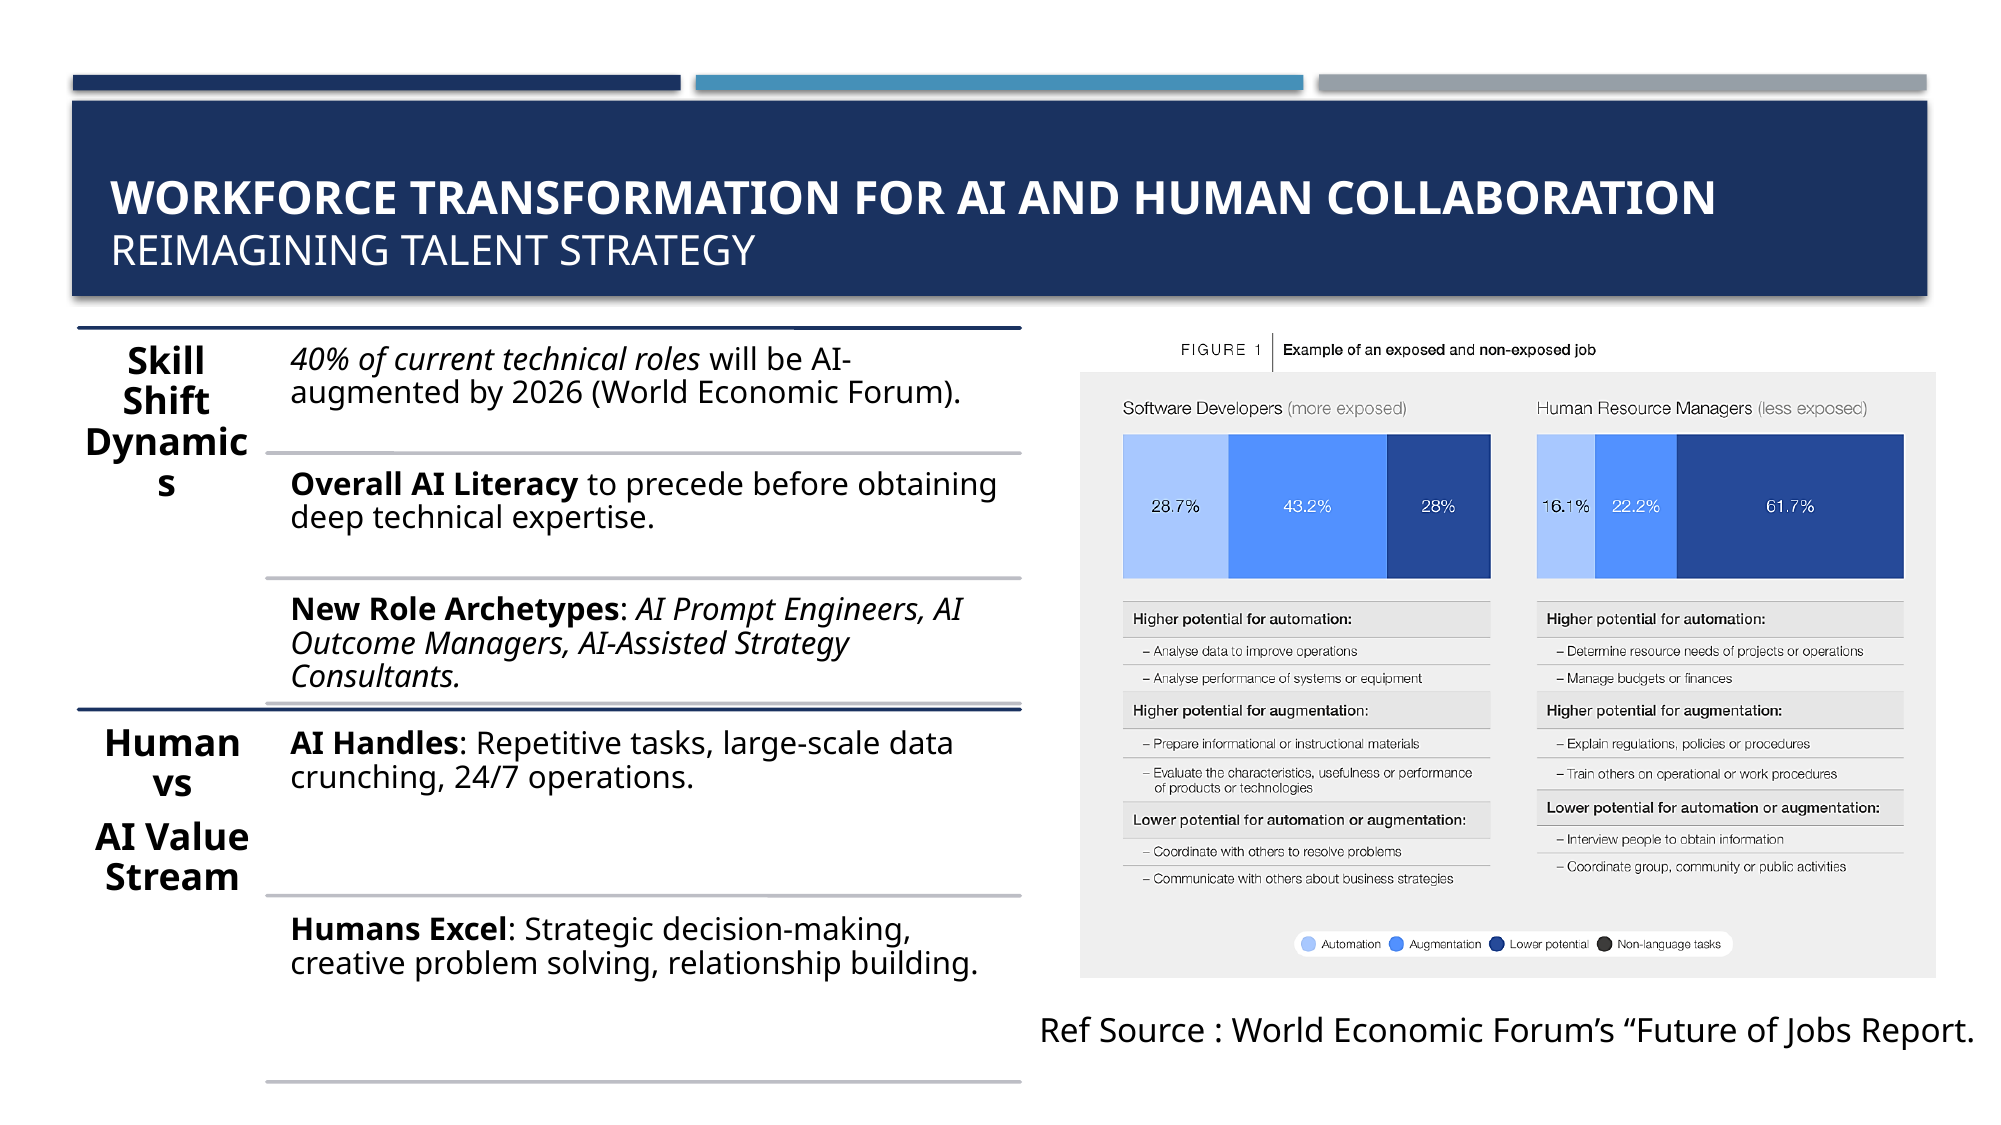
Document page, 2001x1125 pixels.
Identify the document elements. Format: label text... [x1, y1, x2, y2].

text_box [65, 327, 1021, 1092]
picture [1080, 333, 1936, 978]
title Workforce Transformation for AI and Human Collaboration Reimagining Talent Strategy [95, 115, 1905, 282]
text_box Ref Source : World Economic Forum’s “Future of Jobs Report. [1026, 1001, 1992, 1057]
